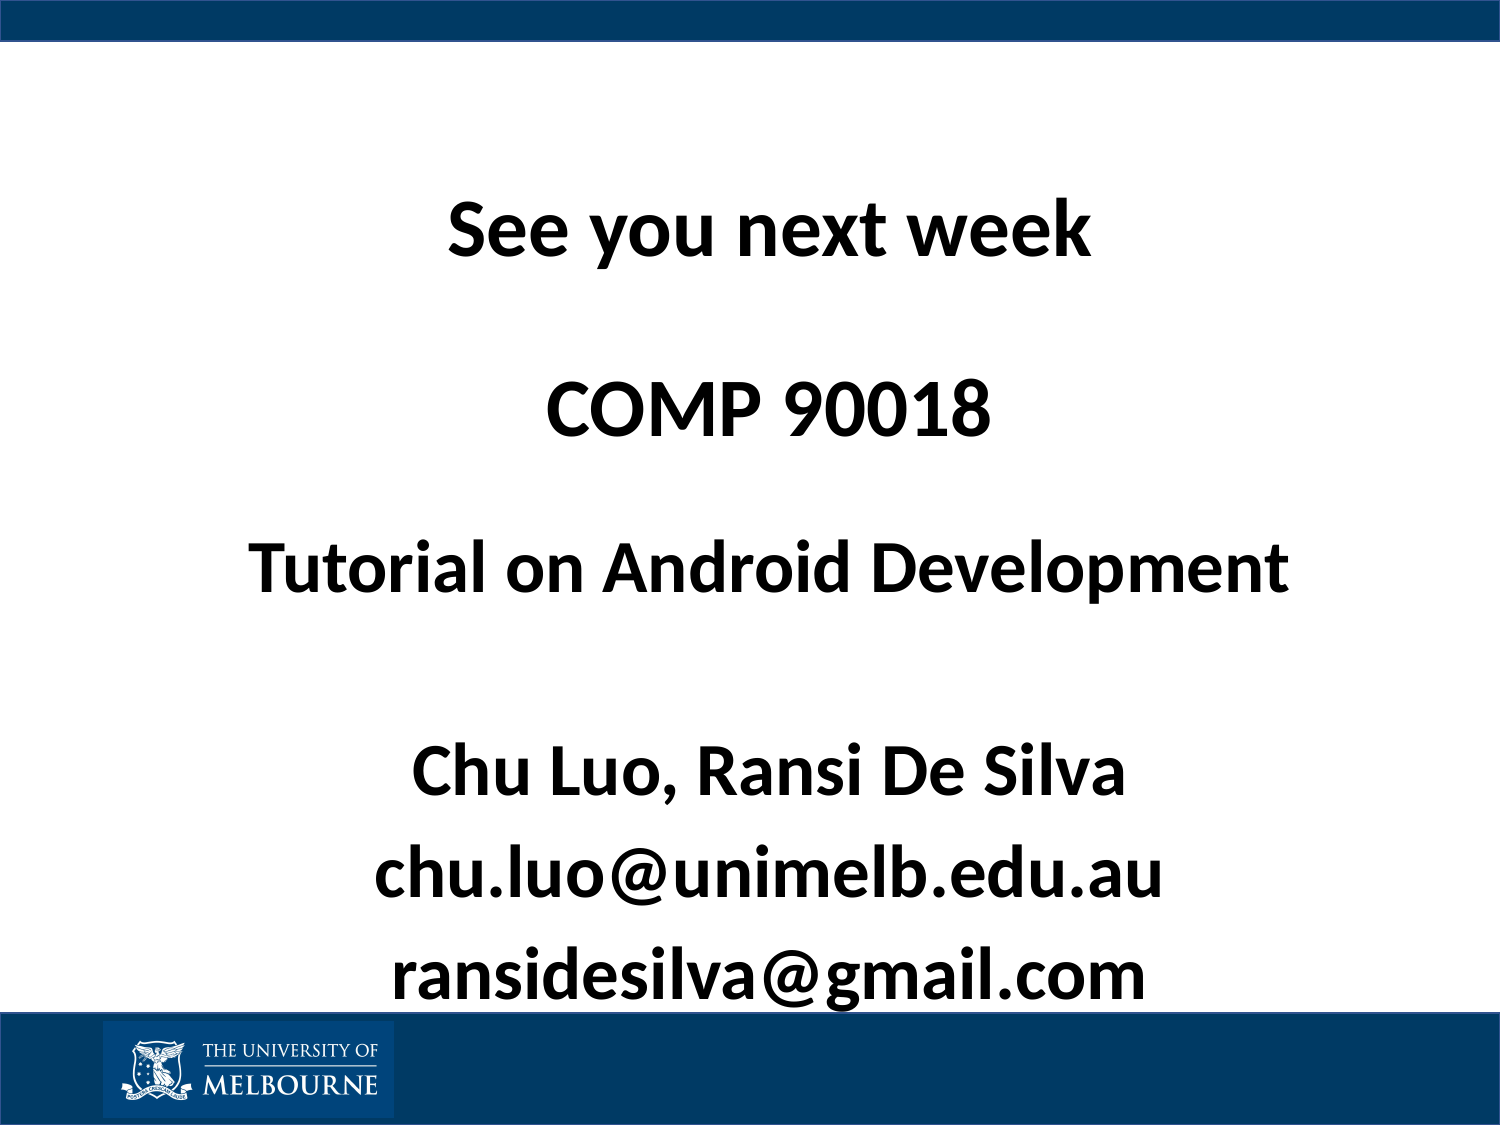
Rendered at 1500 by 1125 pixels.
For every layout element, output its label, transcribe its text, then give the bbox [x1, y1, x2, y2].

picture [103, 1021, 394, 1118]
title See you next week COMP 90018 [113, 77, 1427, 470]
subtitle Tutorial on Android Development Chu Luo, Ransi De Silva chu.luo@unimelb.edu.au ransidesilva@gmail.com [68, 512, 1472, 1008]
